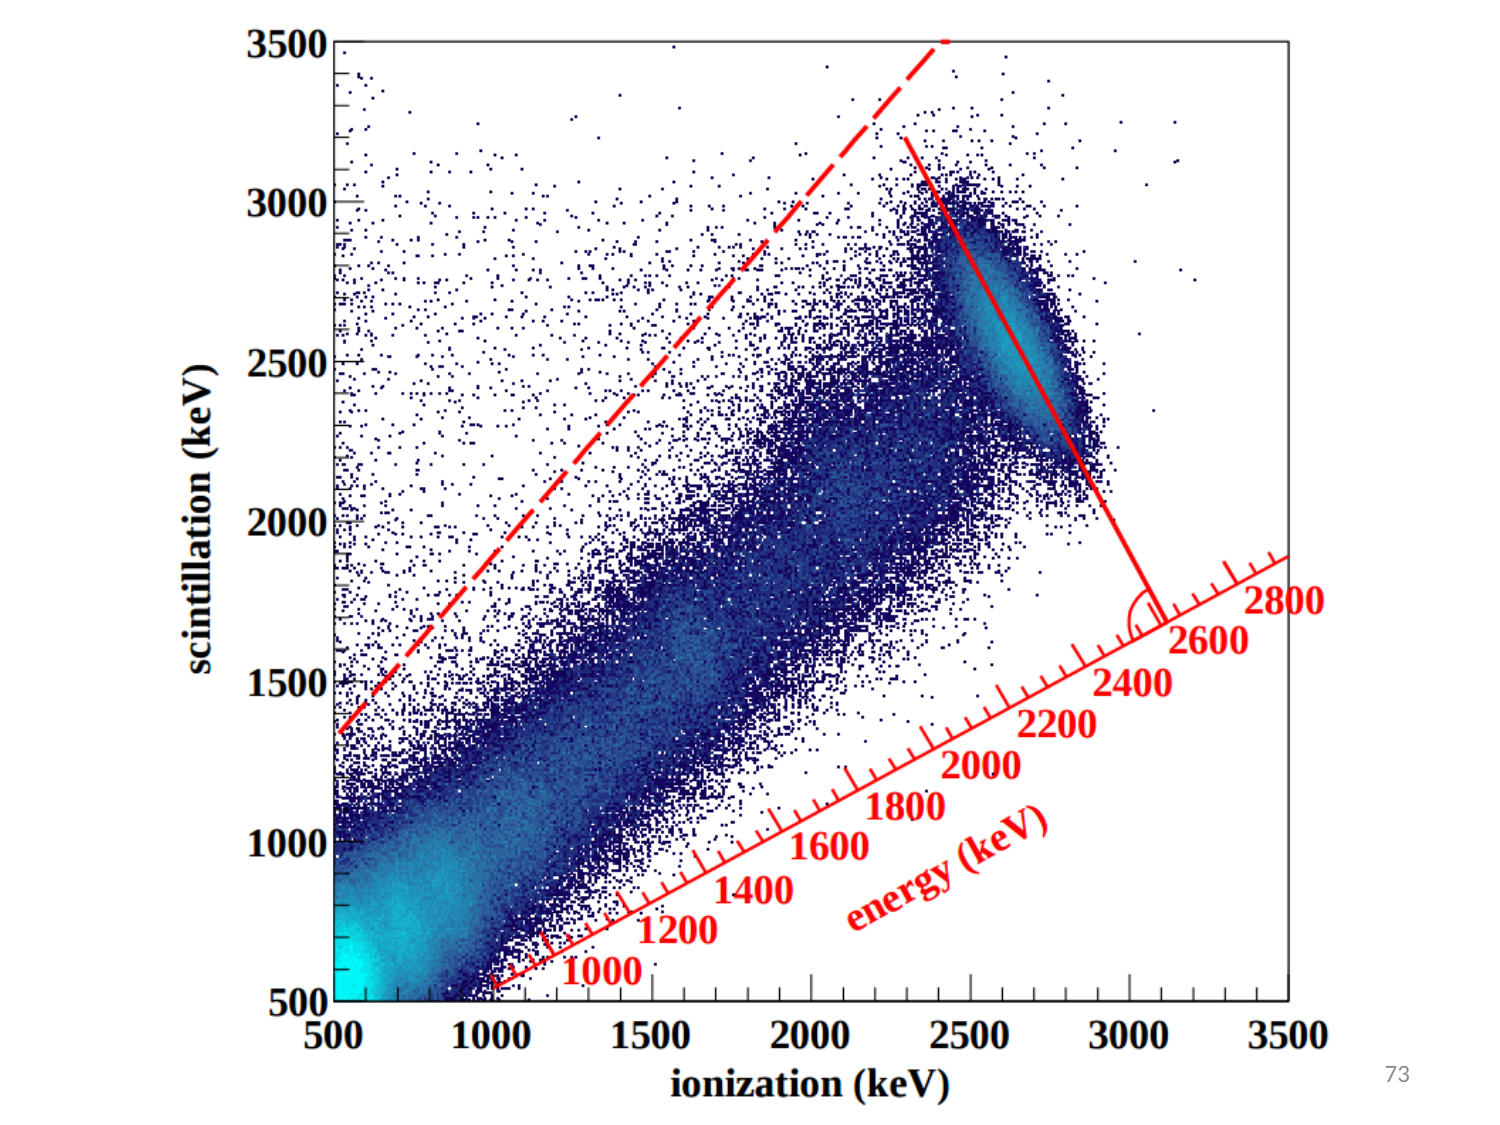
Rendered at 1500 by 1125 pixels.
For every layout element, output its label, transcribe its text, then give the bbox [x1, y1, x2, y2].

slide_number 73 [1358, 1042, 1425, 1103]
picture [146, 0, 1354, 1125]
